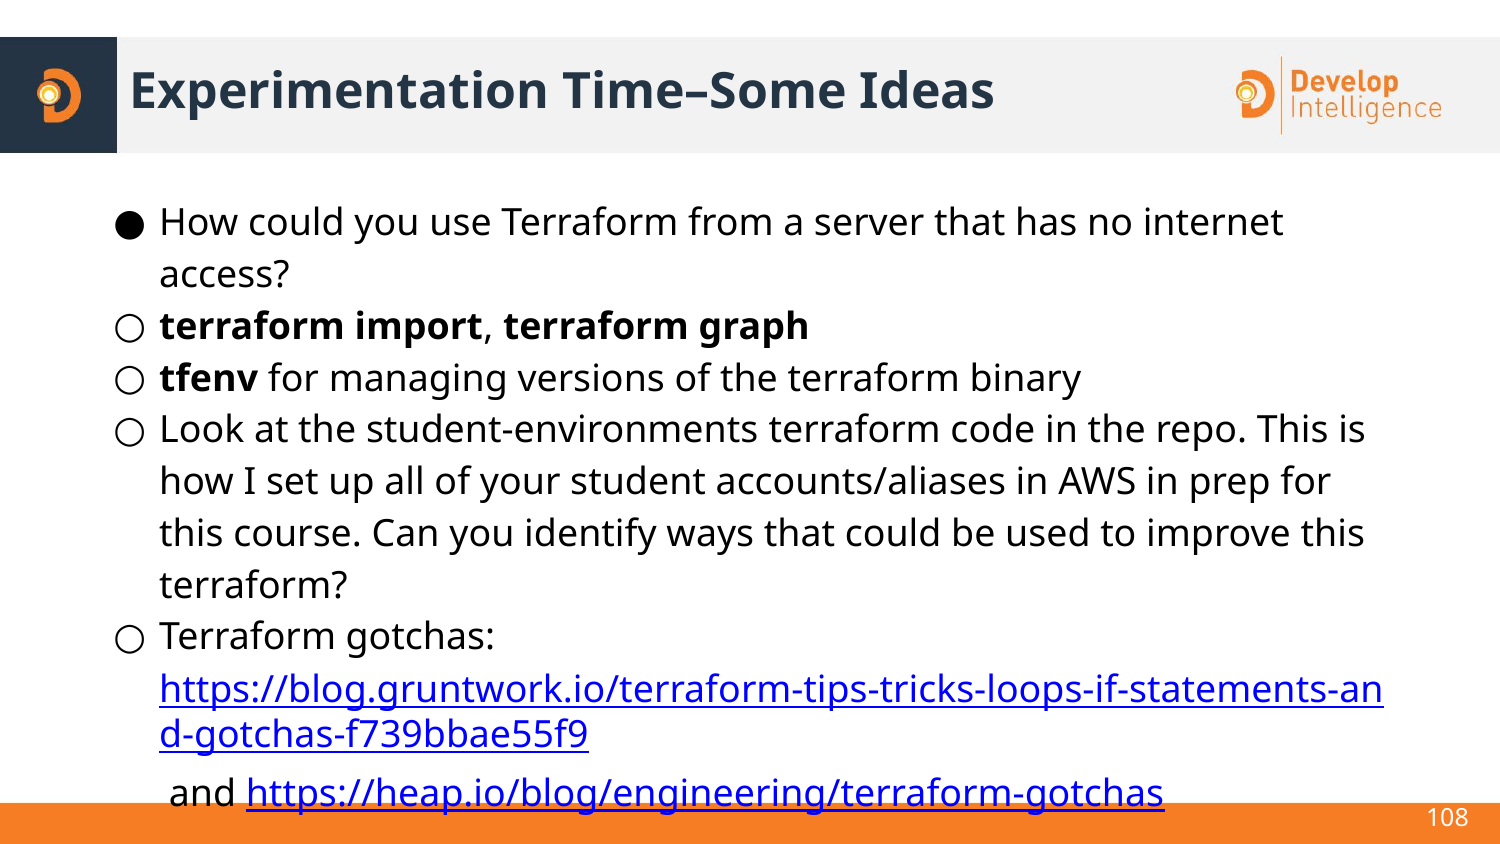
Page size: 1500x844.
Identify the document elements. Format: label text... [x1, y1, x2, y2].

picture [0, 0, 1500, 844]
slide_number <number> [1396, 800, 1499, 837]
title Experimentation Time–Some Ideas [118, 36, 1500, 148]
list How could you use Terraform from a server that has no internet access? terraform import, terraform graph tfenv for managing versions of the terraform binary Look at the student-environments terraform code in the repo. This is how I set up all of your student accounts/aliases in AWS in prep for this course. Can you identify ways that could be used to improve this terraform? Terraform gotchas: https://blog.gruntwork.io/terraform-tips-tricks-loops-if-statements-and-gotchas-f739bbae55f9 and https://heap.io/blog/engineering/terraform-gotchas [102, 185, 1396, 758]
